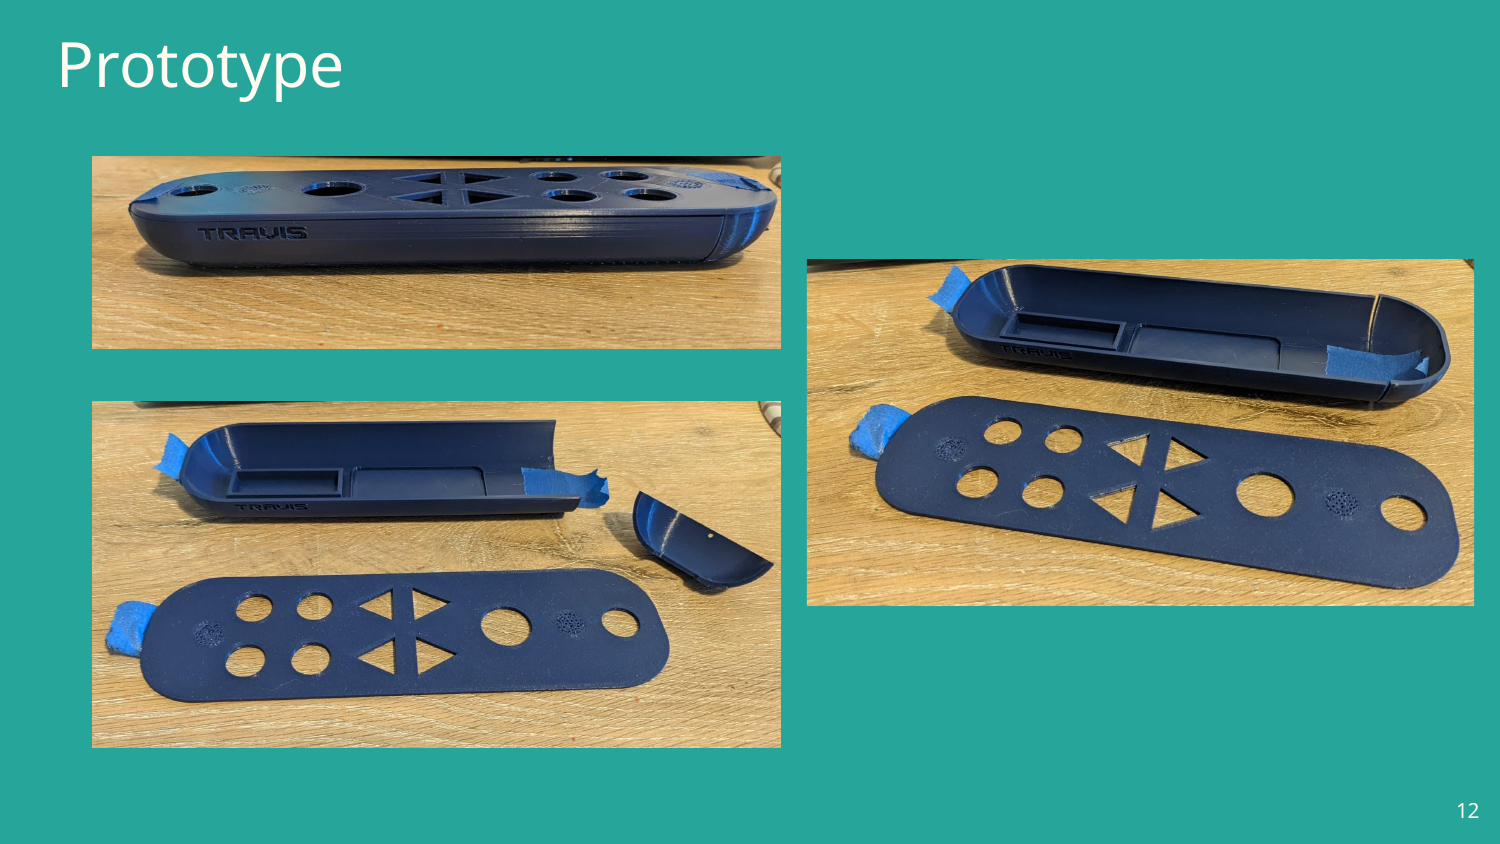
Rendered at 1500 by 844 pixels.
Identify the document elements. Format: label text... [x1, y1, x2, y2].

slide_number ‹#› [1404, 779, 1495, 844]
picture [91, 400, 782, 748]
title Prototype [41, 8, 380, 117]
picture [91, 156, 782, 349]
picture [806, 259, 1475, 606]
